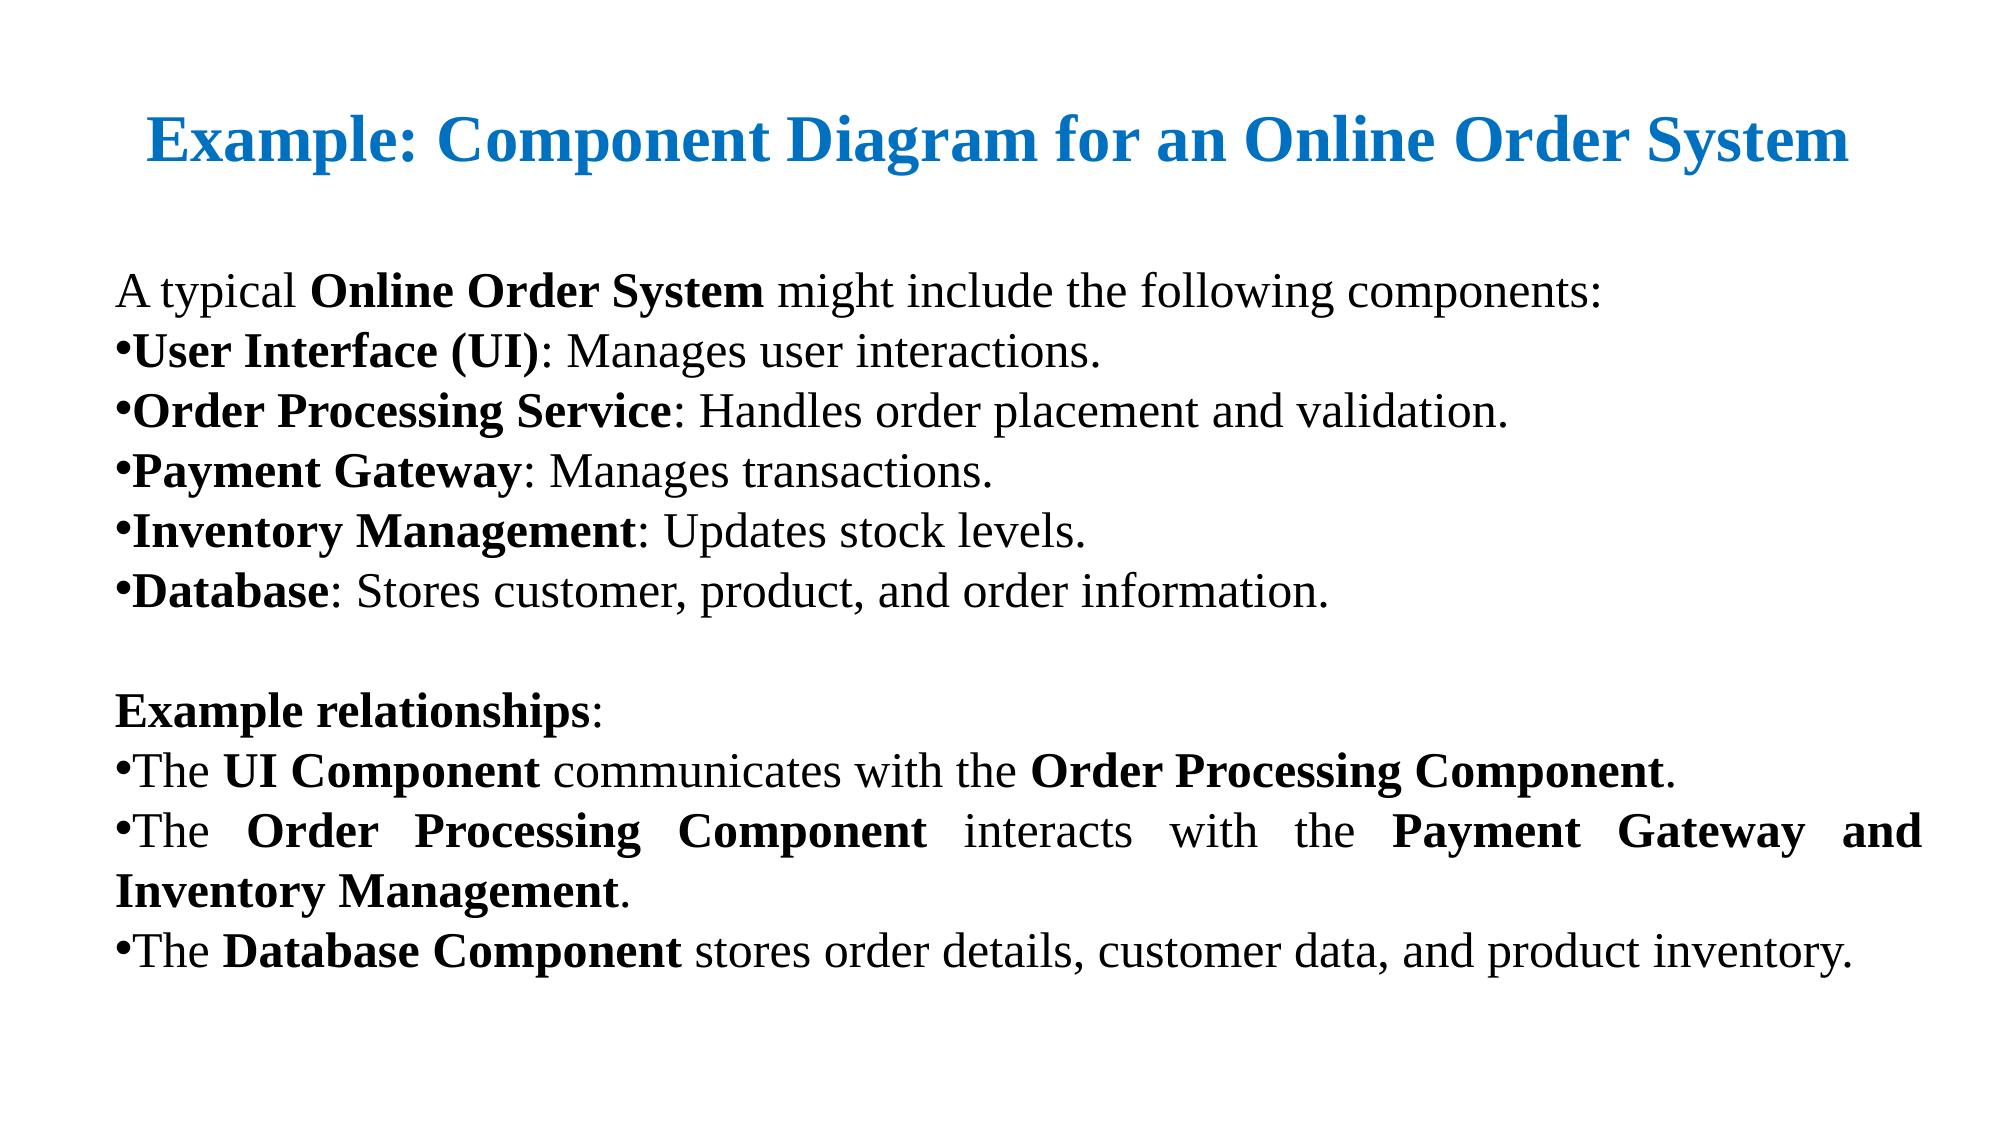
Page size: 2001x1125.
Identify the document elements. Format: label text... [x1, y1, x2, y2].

text_box A typical Online Order System might include the following components: User Interface (UI): Manages user interactions. Order Processing Service: Handles order placement and validation. Payment Gateway: Manages transactions. Inventory Management: Updates stock levels. Database: Stores customer, product, and order information. Example relationships: The UI Component communicates with the Order Processing Component. The Order Processing Component interacts with the Payment Gateway and Inventory Management. The Database Component stores order details, customer data, and product inventory. [99, 249, 1938, 985]
text_box Example: Component Diagram for an Online Order System [131, 87, 1907, 183]
